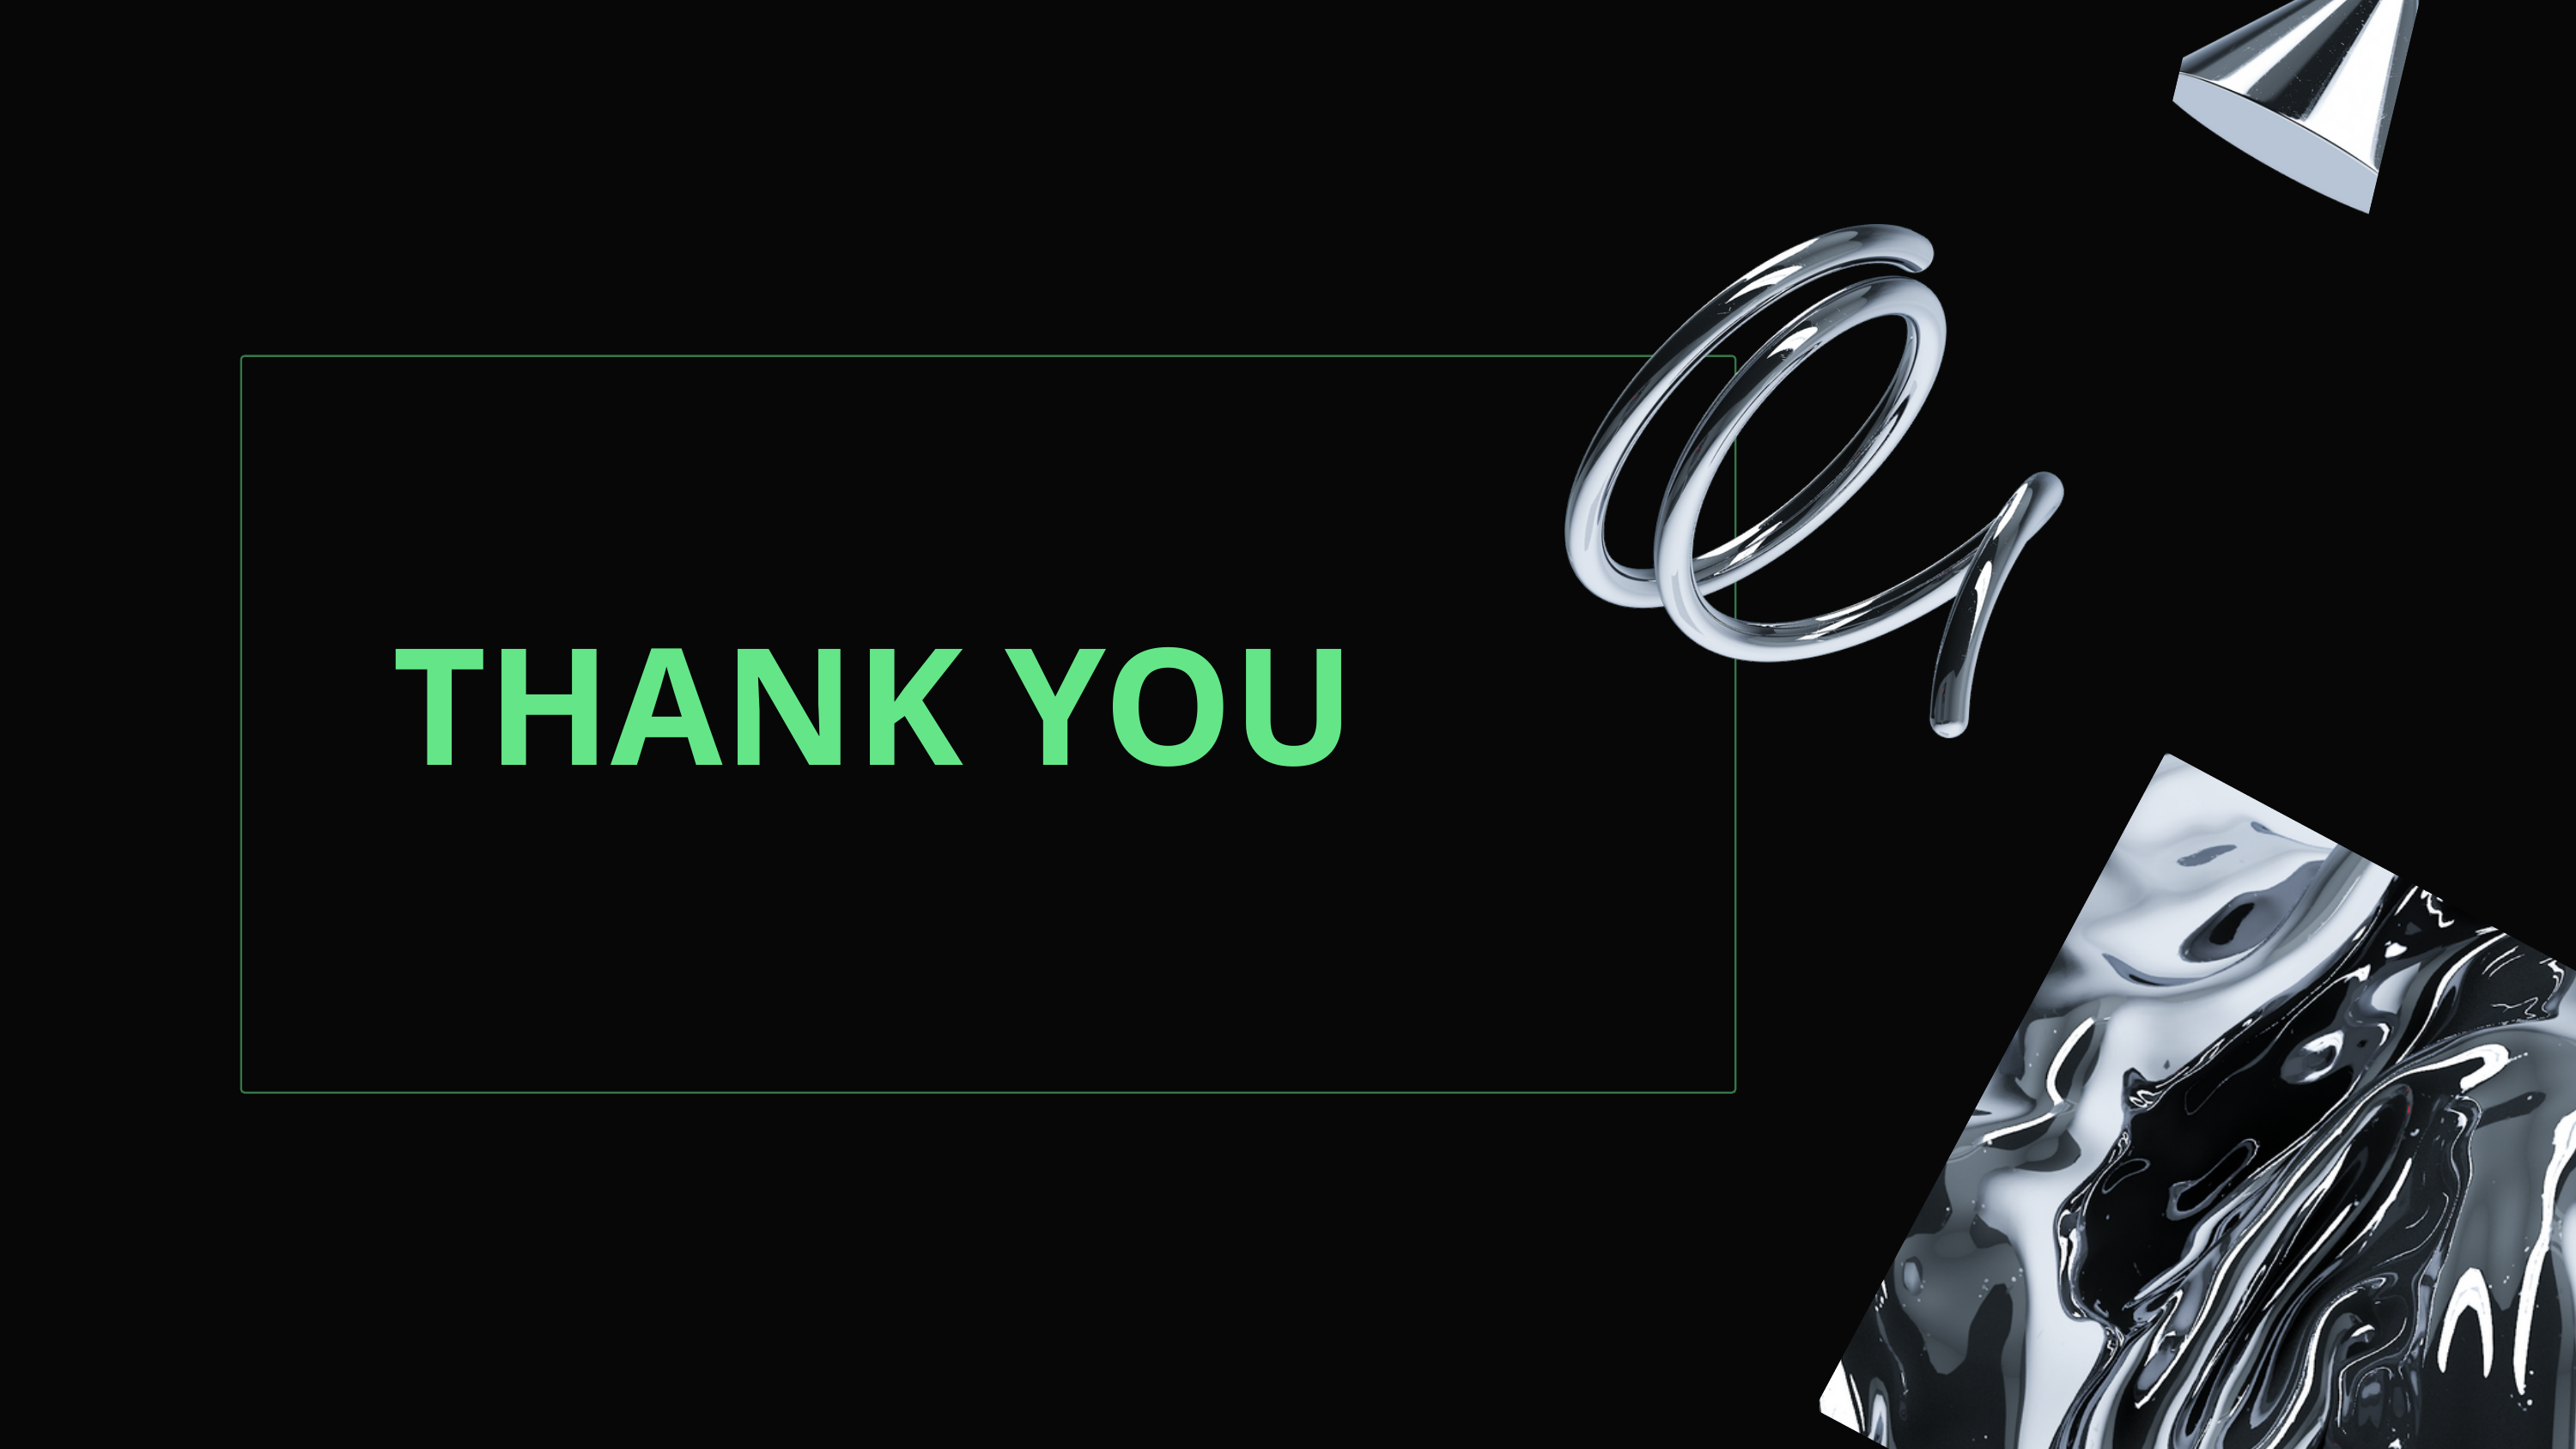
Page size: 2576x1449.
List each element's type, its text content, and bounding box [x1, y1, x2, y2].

text_box [2154, 0, 2421, 225]
text_box [1564, 224, 2065, 602]
text_box THANK YOU [1743, 602, 2155, 797]
text_box [1814, 751, 2576, 1449]
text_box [240, 355, 1737, 1094]
